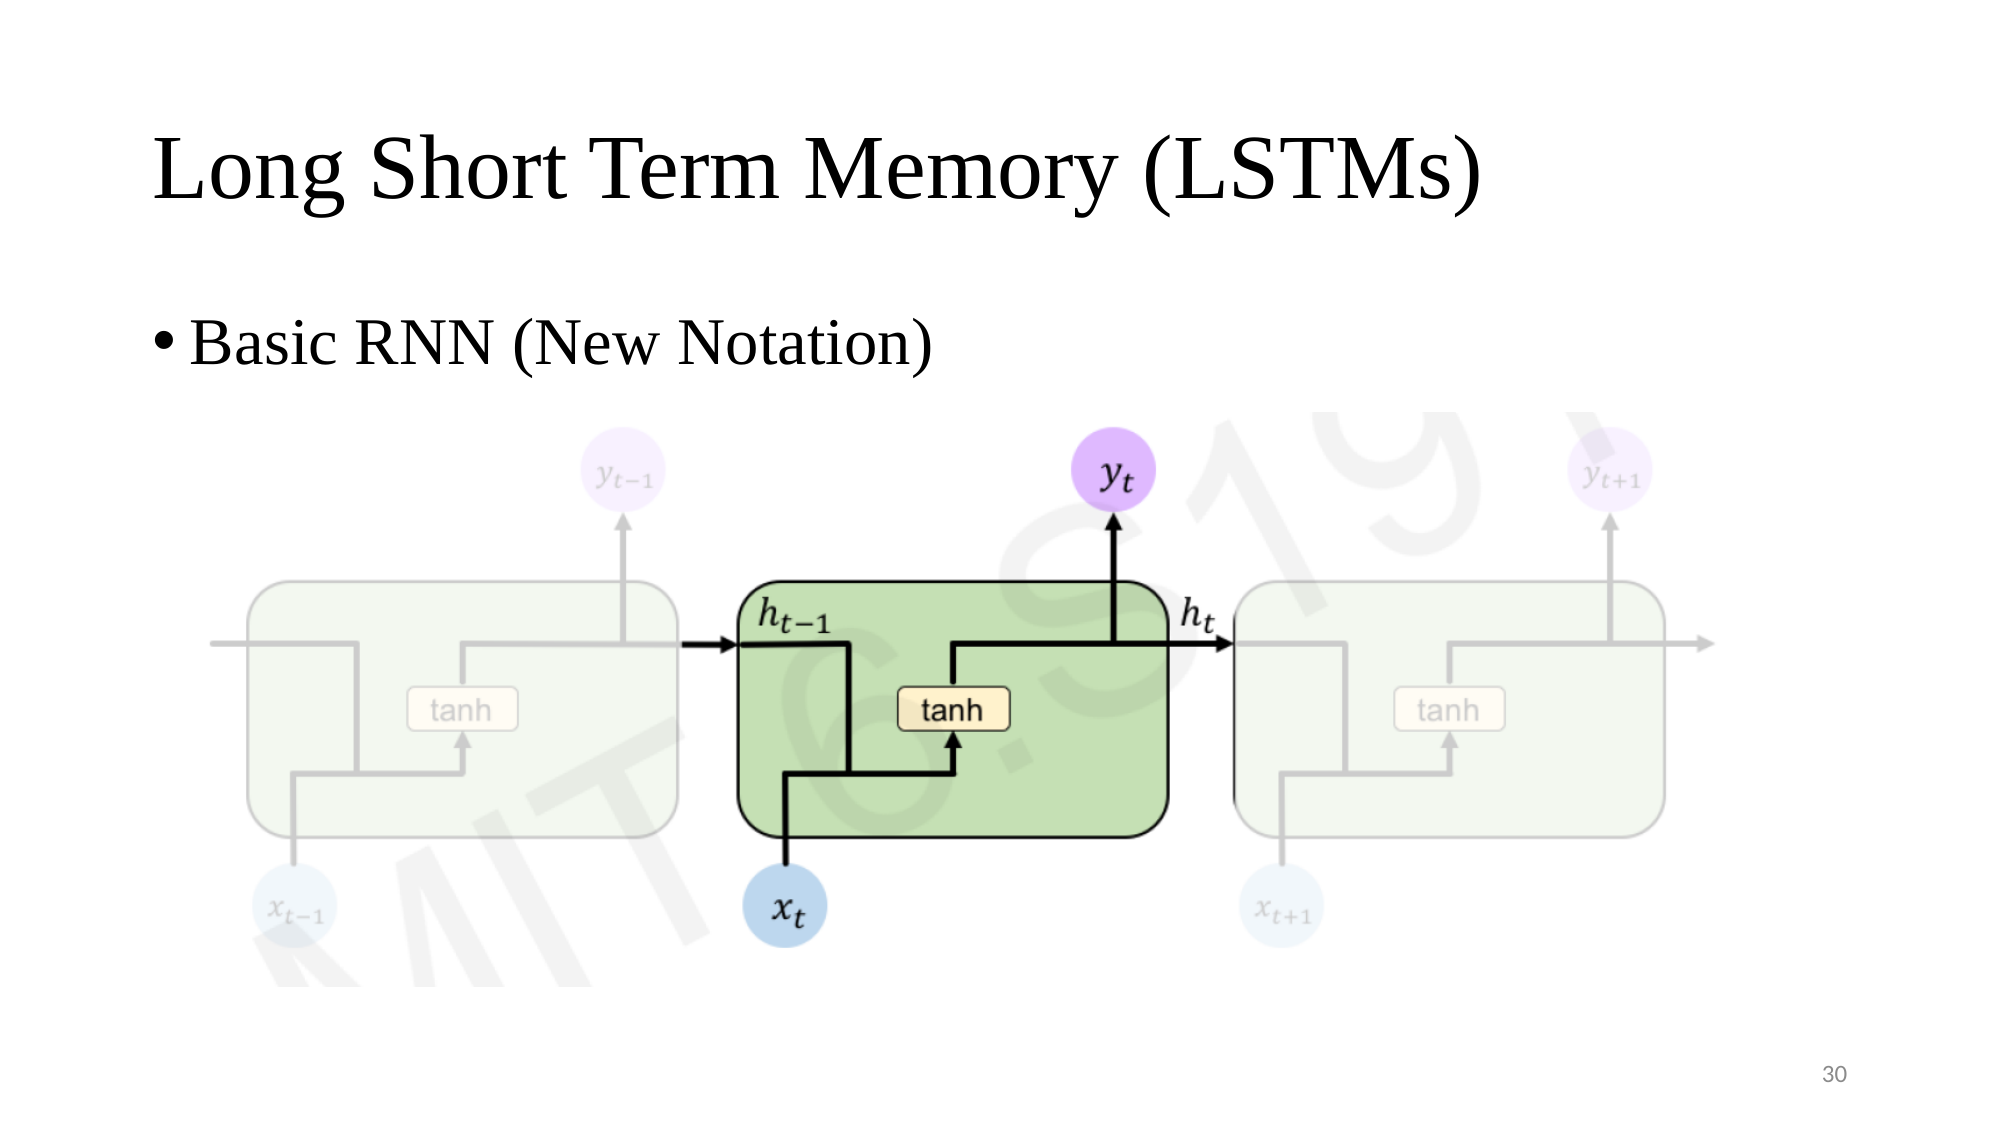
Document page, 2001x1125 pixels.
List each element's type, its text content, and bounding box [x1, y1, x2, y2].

title Long Short Term Memory (LSTMs) [137, 59, 1863, 278]
list Basic RNN (New Notation) [137, 299, 1863, 1014]
slide_number 30 [1412, 1042, 1863, 1103]
picture [175, 412, 1825, 987]
